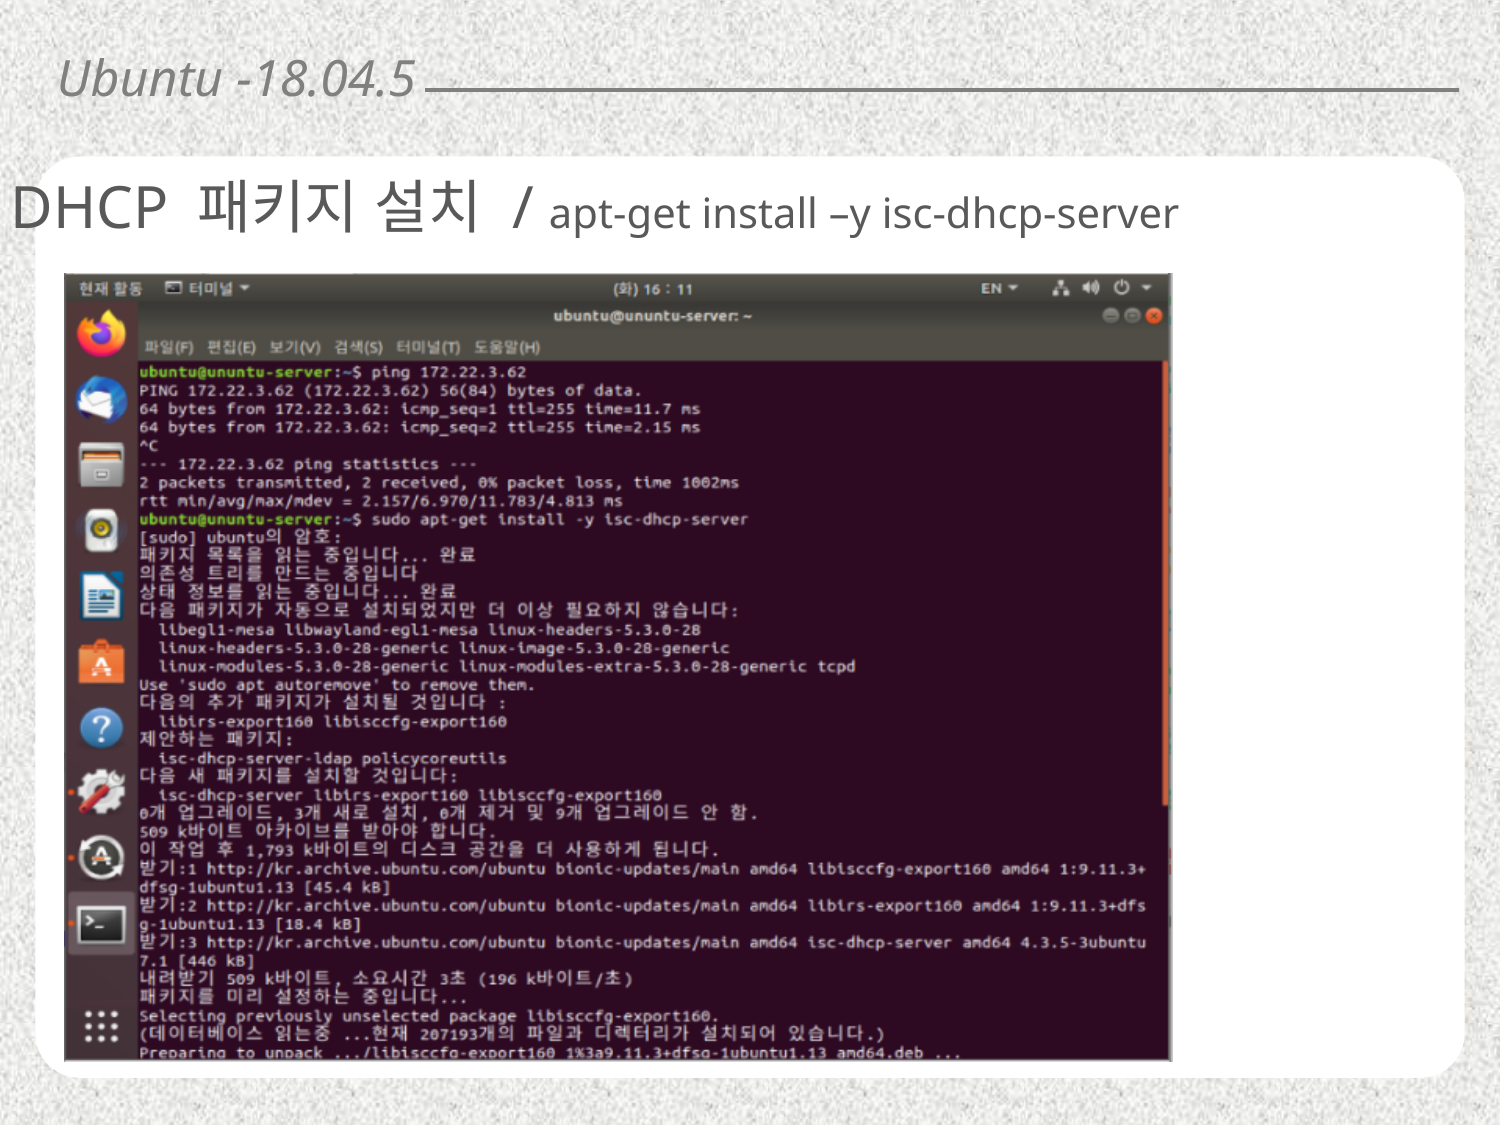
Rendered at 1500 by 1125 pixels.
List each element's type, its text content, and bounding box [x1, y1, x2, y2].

picture [0, 0, 1500, 1125]
text_box Ubuntu -18.04.5 [41, 39, 502, 115]
text_box 2. DHCP 패키지 설치 / apt-get install –y isc-dhcp-server [0, 162, 1439, 248]
picture [64, 273, 1173, 1062]
text_box [35, 156, 1465, 1078]
